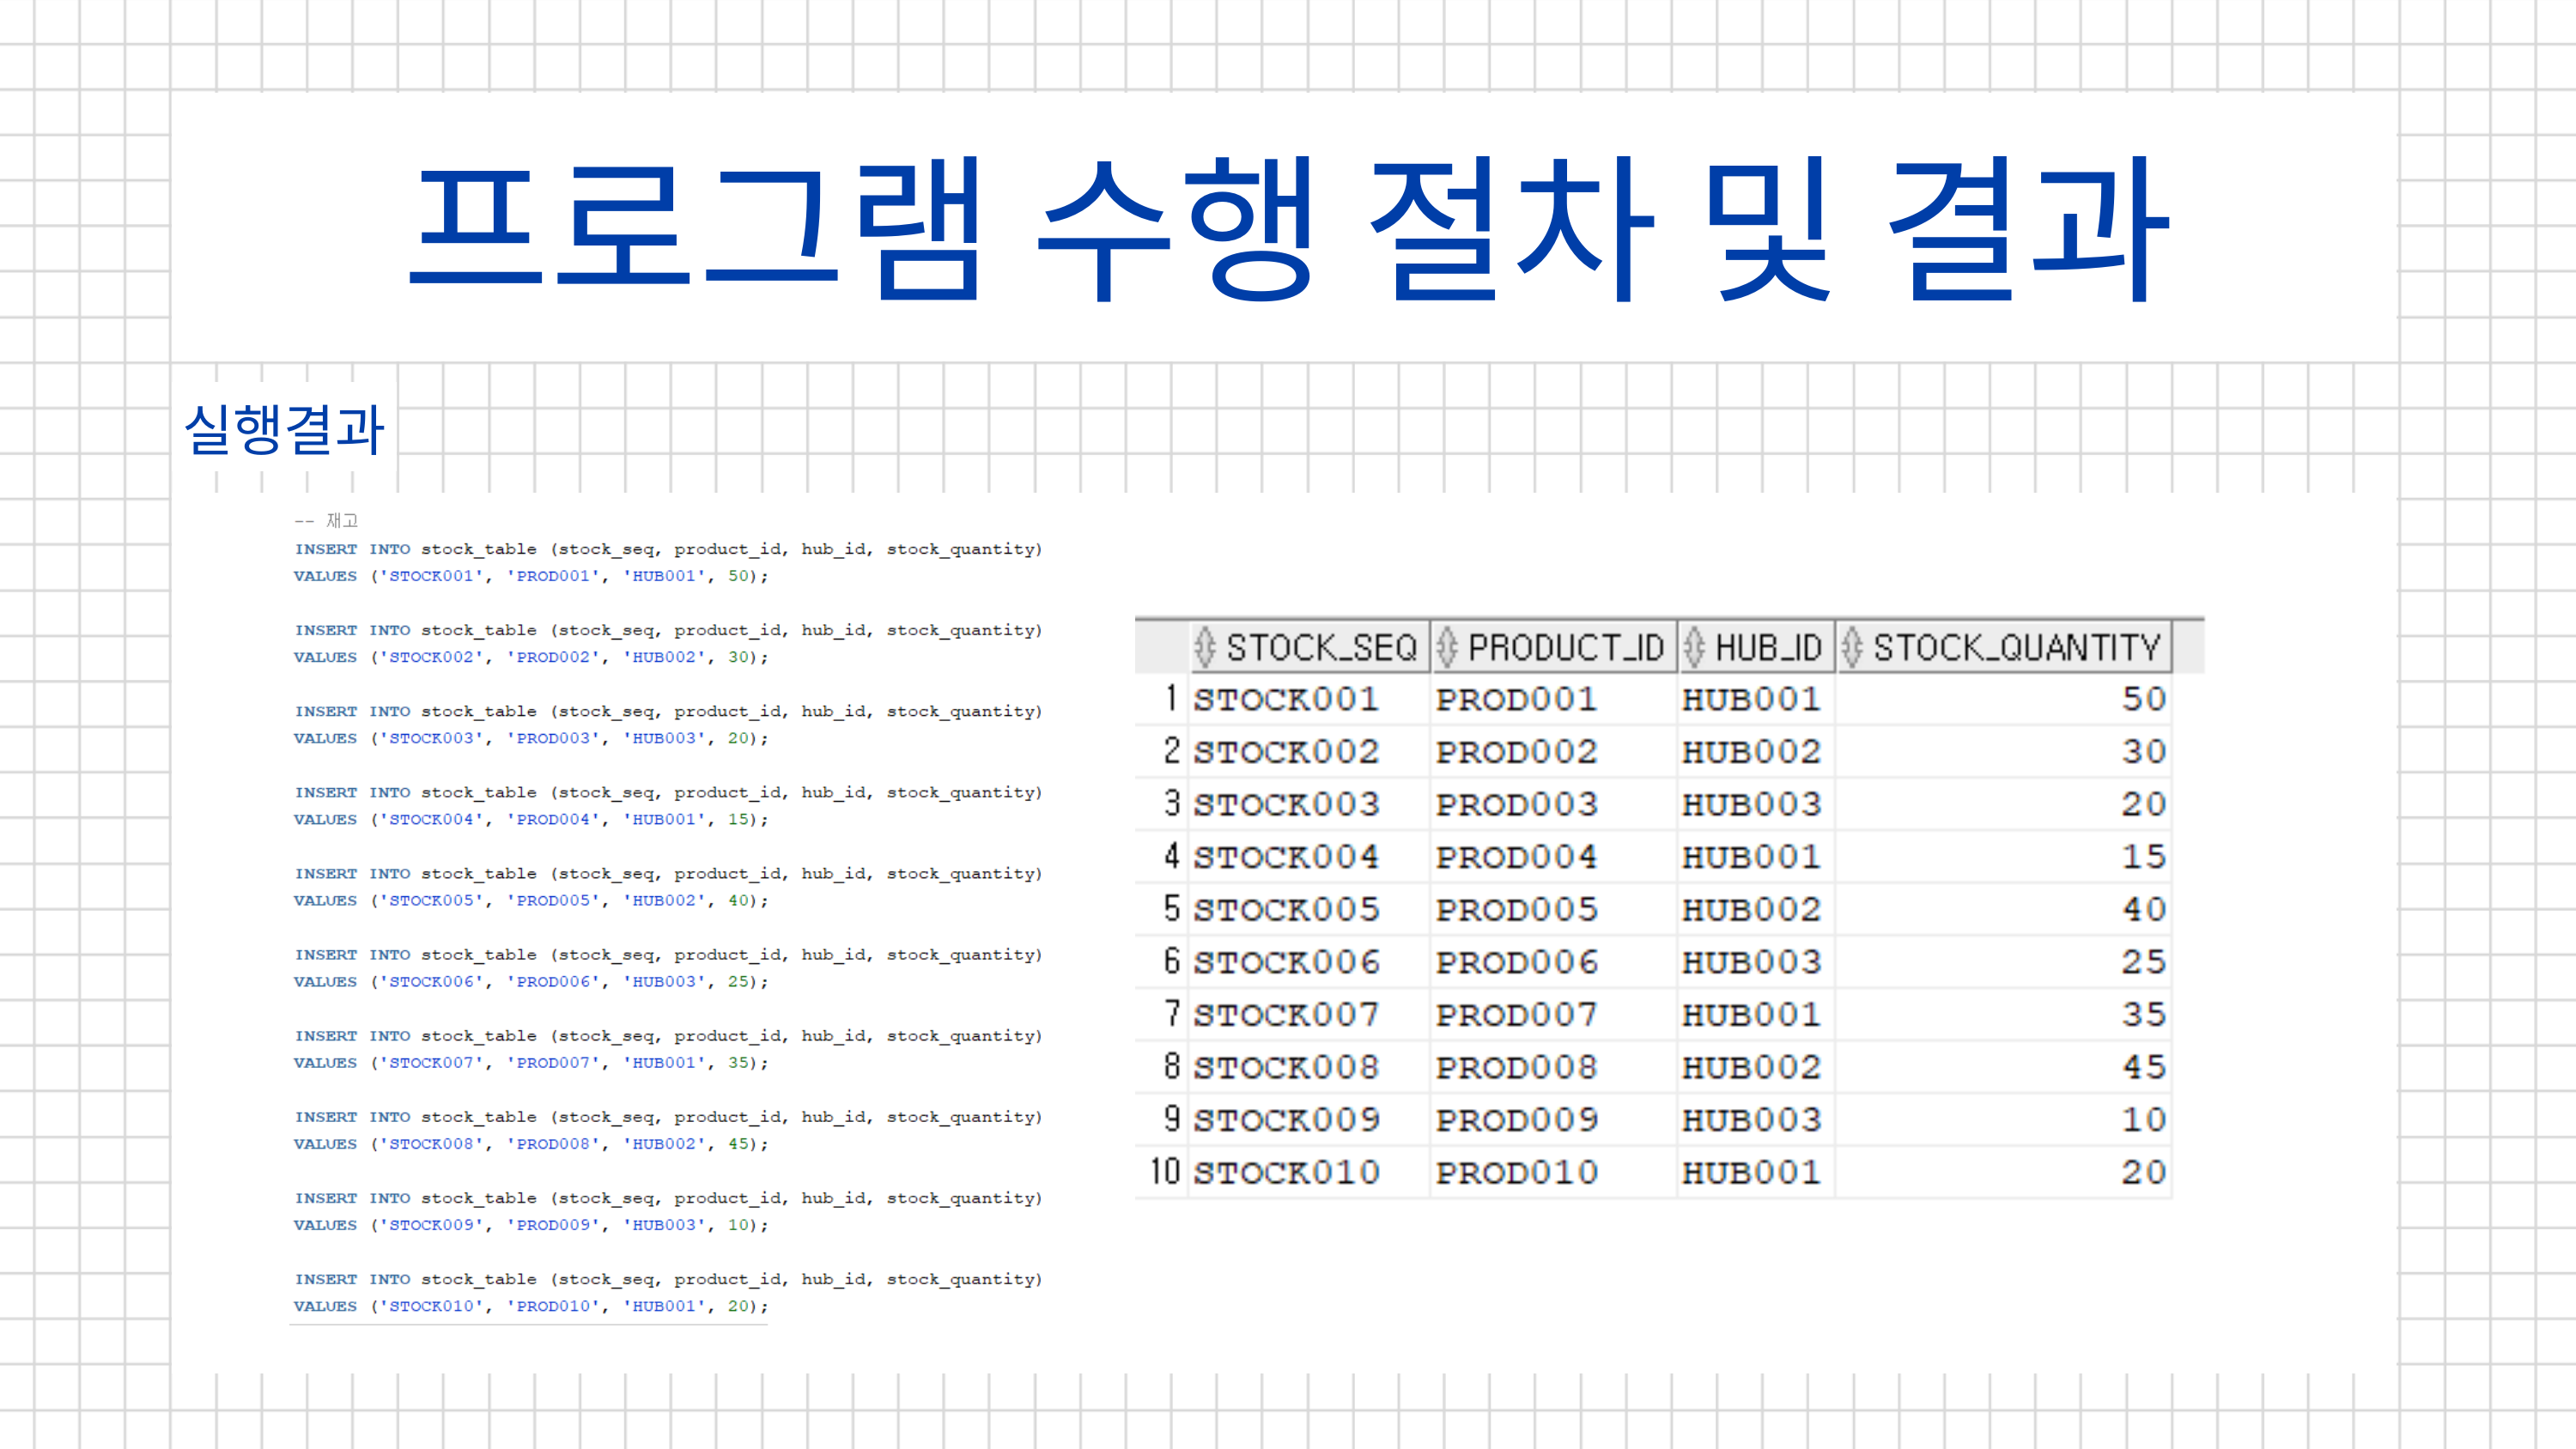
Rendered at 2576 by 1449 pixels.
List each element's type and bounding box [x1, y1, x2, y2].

picture [1135, 606, 2263, 1227]
text_box [171, 381, 397, 472]
picture [289, 508, 1051, 1325]
text_box [171, 492, 2397, 1374]
text_box [171, 92, 2397, 361]
text_box [0, 0, 2576, 1449]
